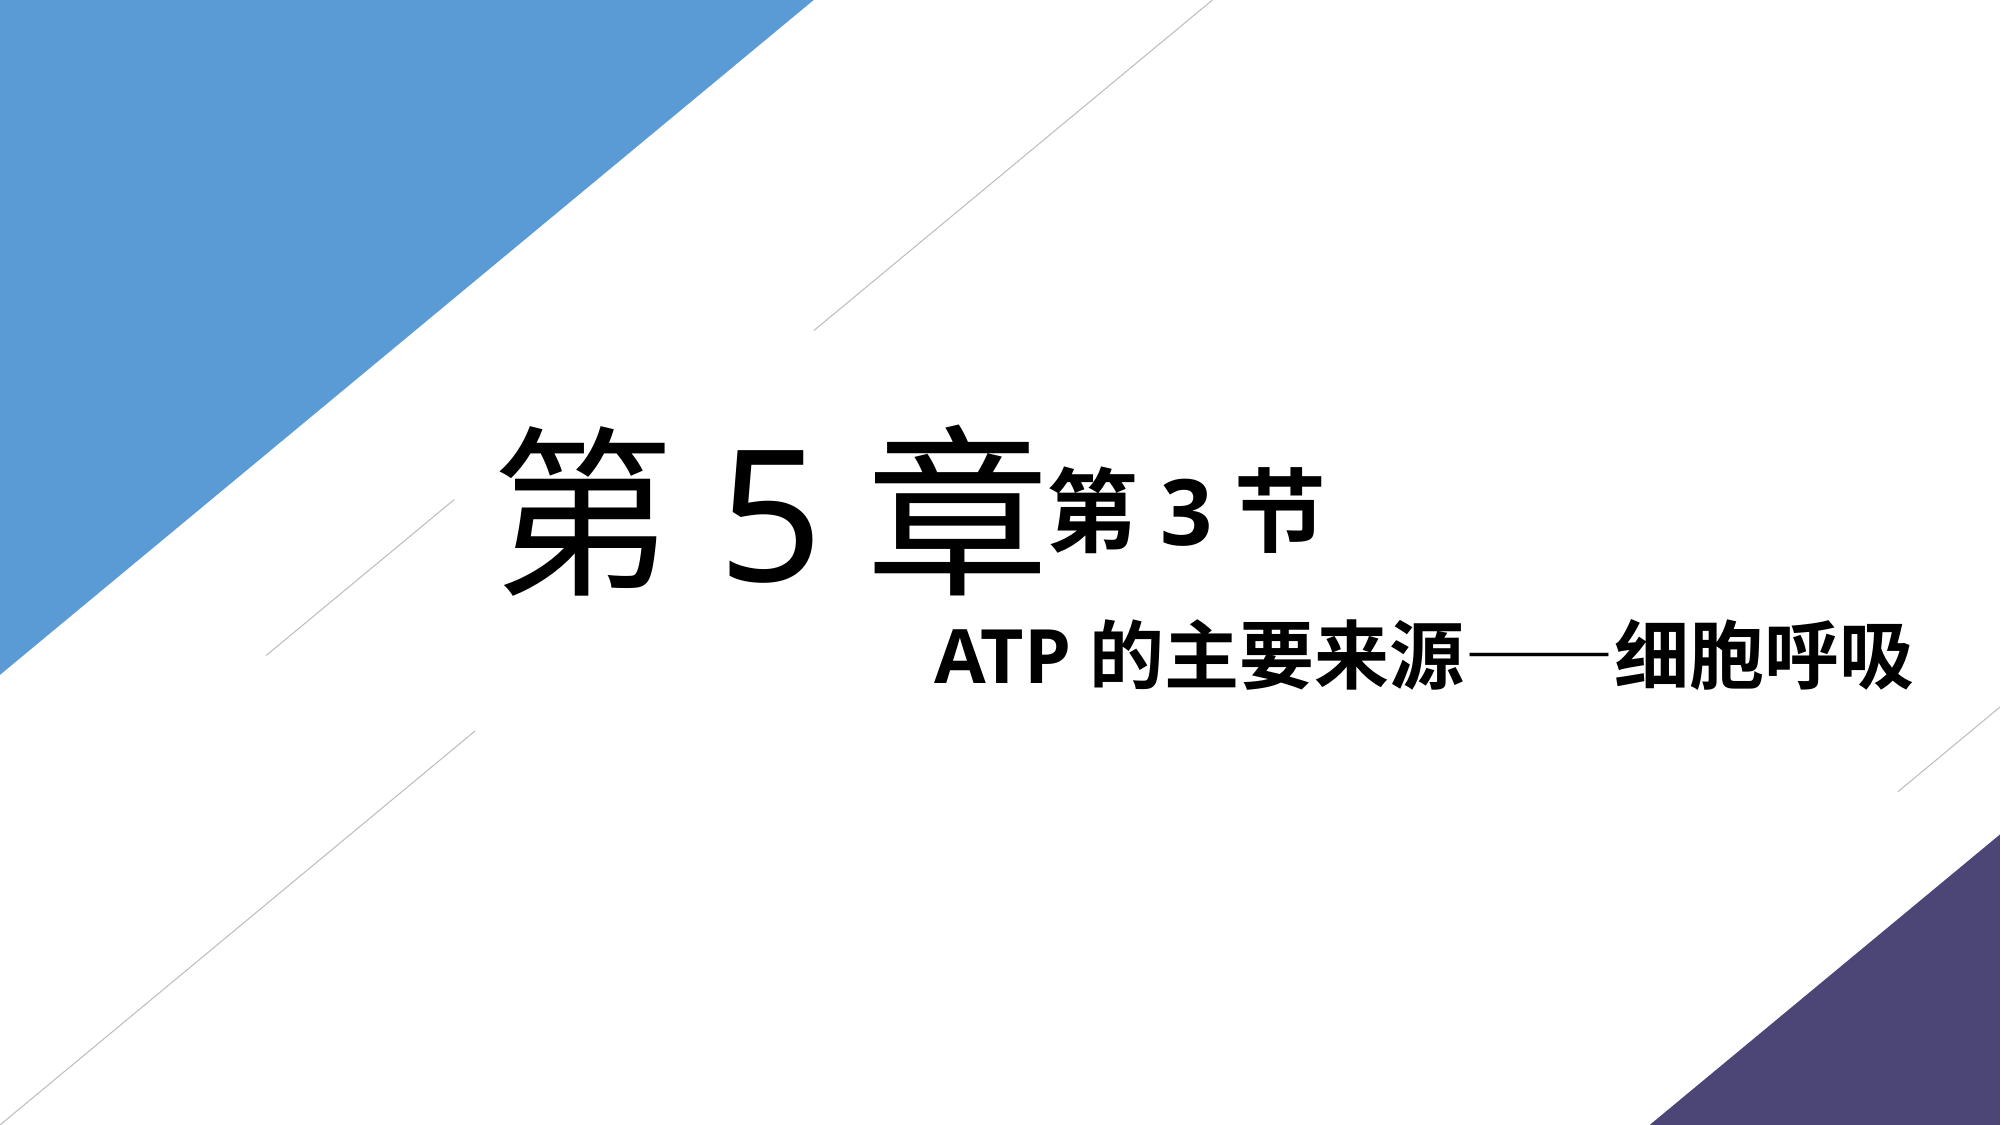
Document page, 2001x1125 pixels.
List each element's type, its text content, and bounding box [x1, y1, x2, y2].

text_box 第5章 [476, 390, 1065, 626]
text_box ATP的主要来源——细胞呼吸 [919, 601, 1963, 706]
text_box [0, 0, 813, 677]
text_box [266, 499, 455, 656]
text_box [813, 0, 1213, 331]
text_box 第3节 [1031, 445, 1342, 571]
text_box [0, 731, 475, 1125]
text_box [1648, 833, 2000, 1125]
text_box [1897, 707, 2000, 792]
